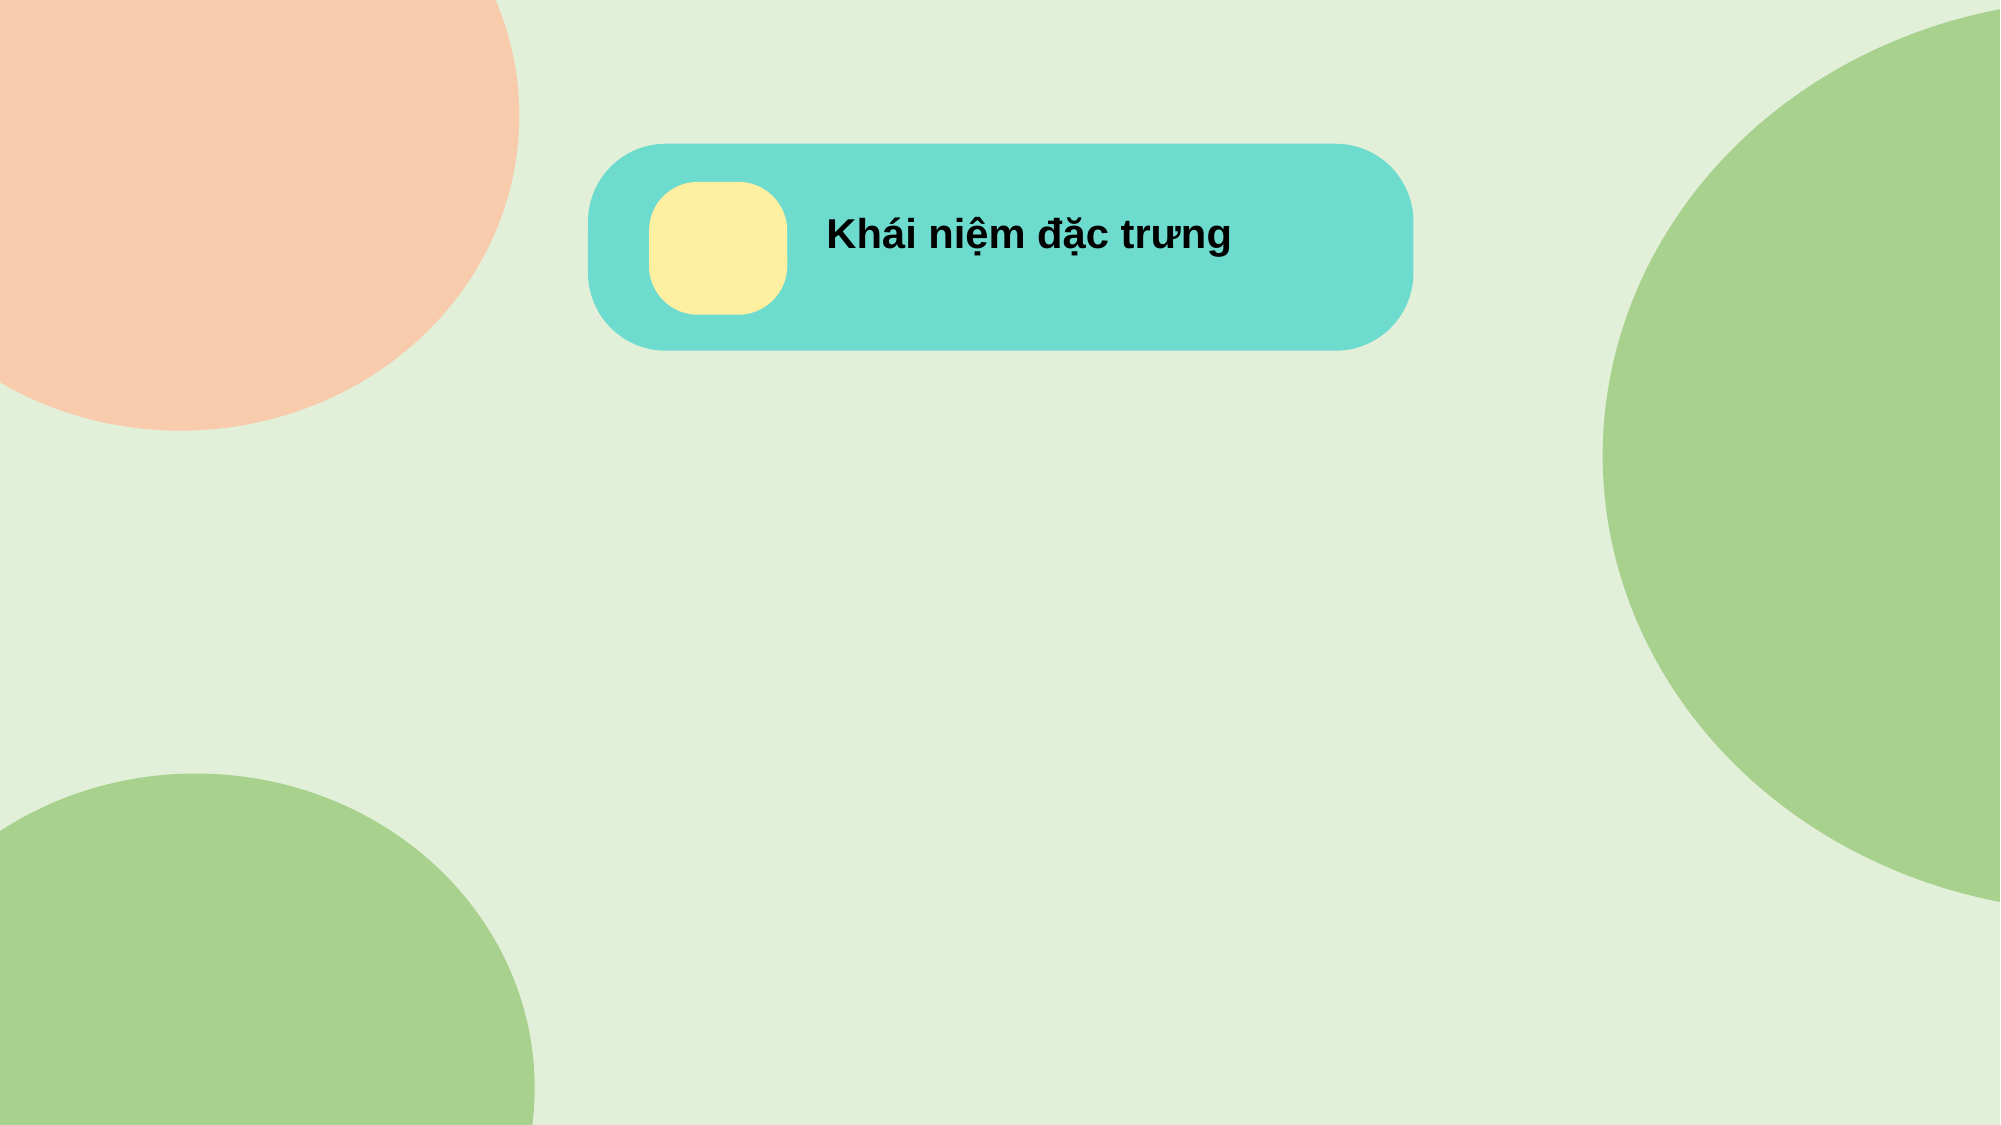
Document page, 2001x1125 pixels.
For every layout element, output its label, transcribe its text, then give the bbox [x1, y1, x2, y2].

text_box [0, 772, 536, 1125]
text_box [1601, 8, 2000, 903]
text_box [586, 142, 1415, 352]
text_box [647, 180, 789, 316]
text_box Khái niệm đặc trưng [811, 199, 1286, 265]
text_box [0, 0, 521, 432]
